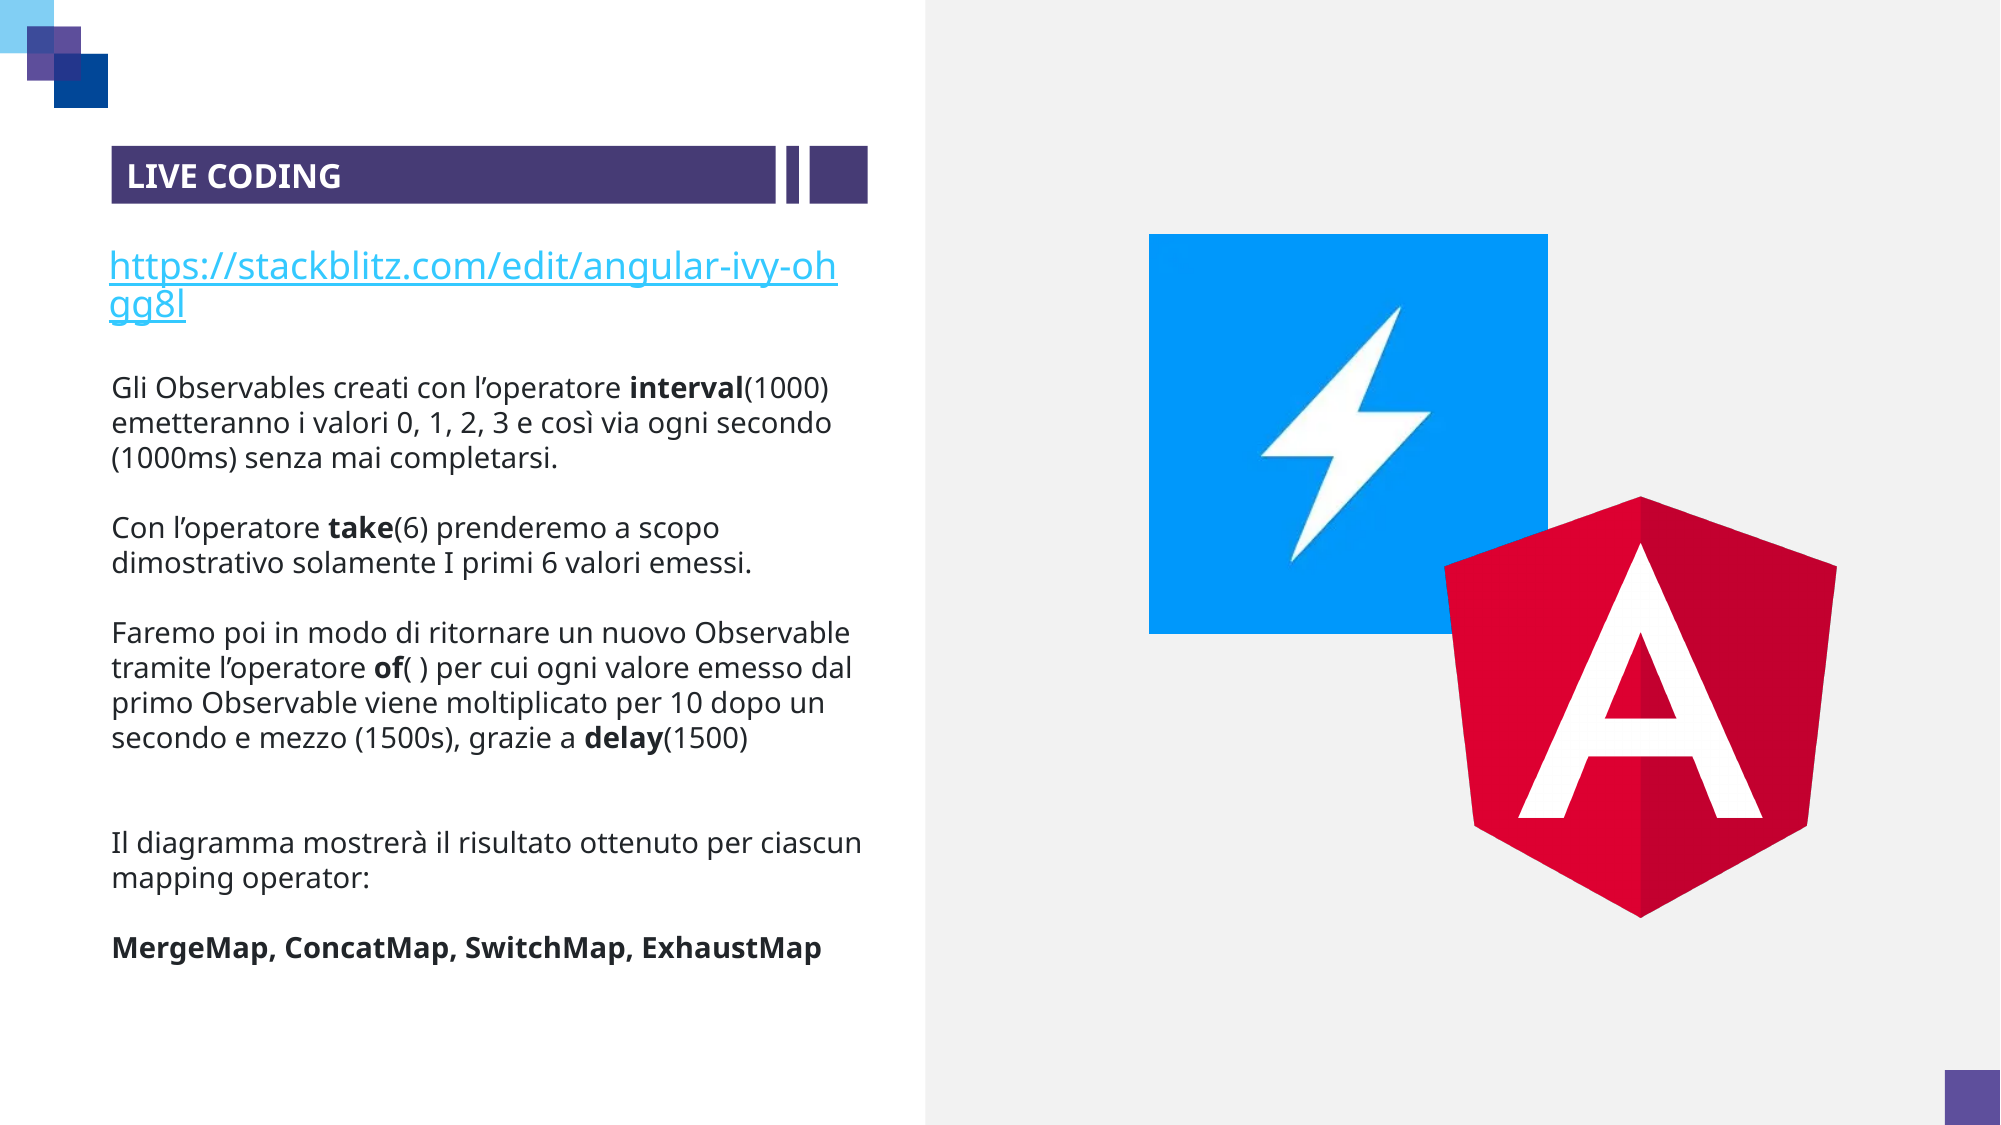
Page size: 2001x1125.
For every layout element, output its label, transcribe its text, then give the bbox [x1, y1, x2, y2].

picture [0, 0, 108, 108]
list LIVE CODING [111, 145, 776, 204]
list https://stackblitz.com/edit/angular-ivy-ohgg8l [93, 235, 868, 335]
picture [1149, 234, 1904, 960]
list Gli Observables creati con l’operatore interval(1000) emetteranno i valori 0, 1, 2, 3 e così via ogni secondo (1000ms) senza mai completarsi. Con l’operatore take(6) prenderemo a scopo dimostrativo solamente I primi 6 valori emessi. Faremo poi in modo di ritornare un nuovo Observable tramite l’operatore of( ) per cui ogni valore emesso dal primo Observable viene moltiplicato per 10 dopo un secondo e mezzo (1500s), grazie a delay(1500) Il diagramma mostrerà il risultato ottenuto per ciascun mapping operator: MergeMap, ConcatMap, SwitchMap, ExhaustMap [96, 362, 907, 1071]
